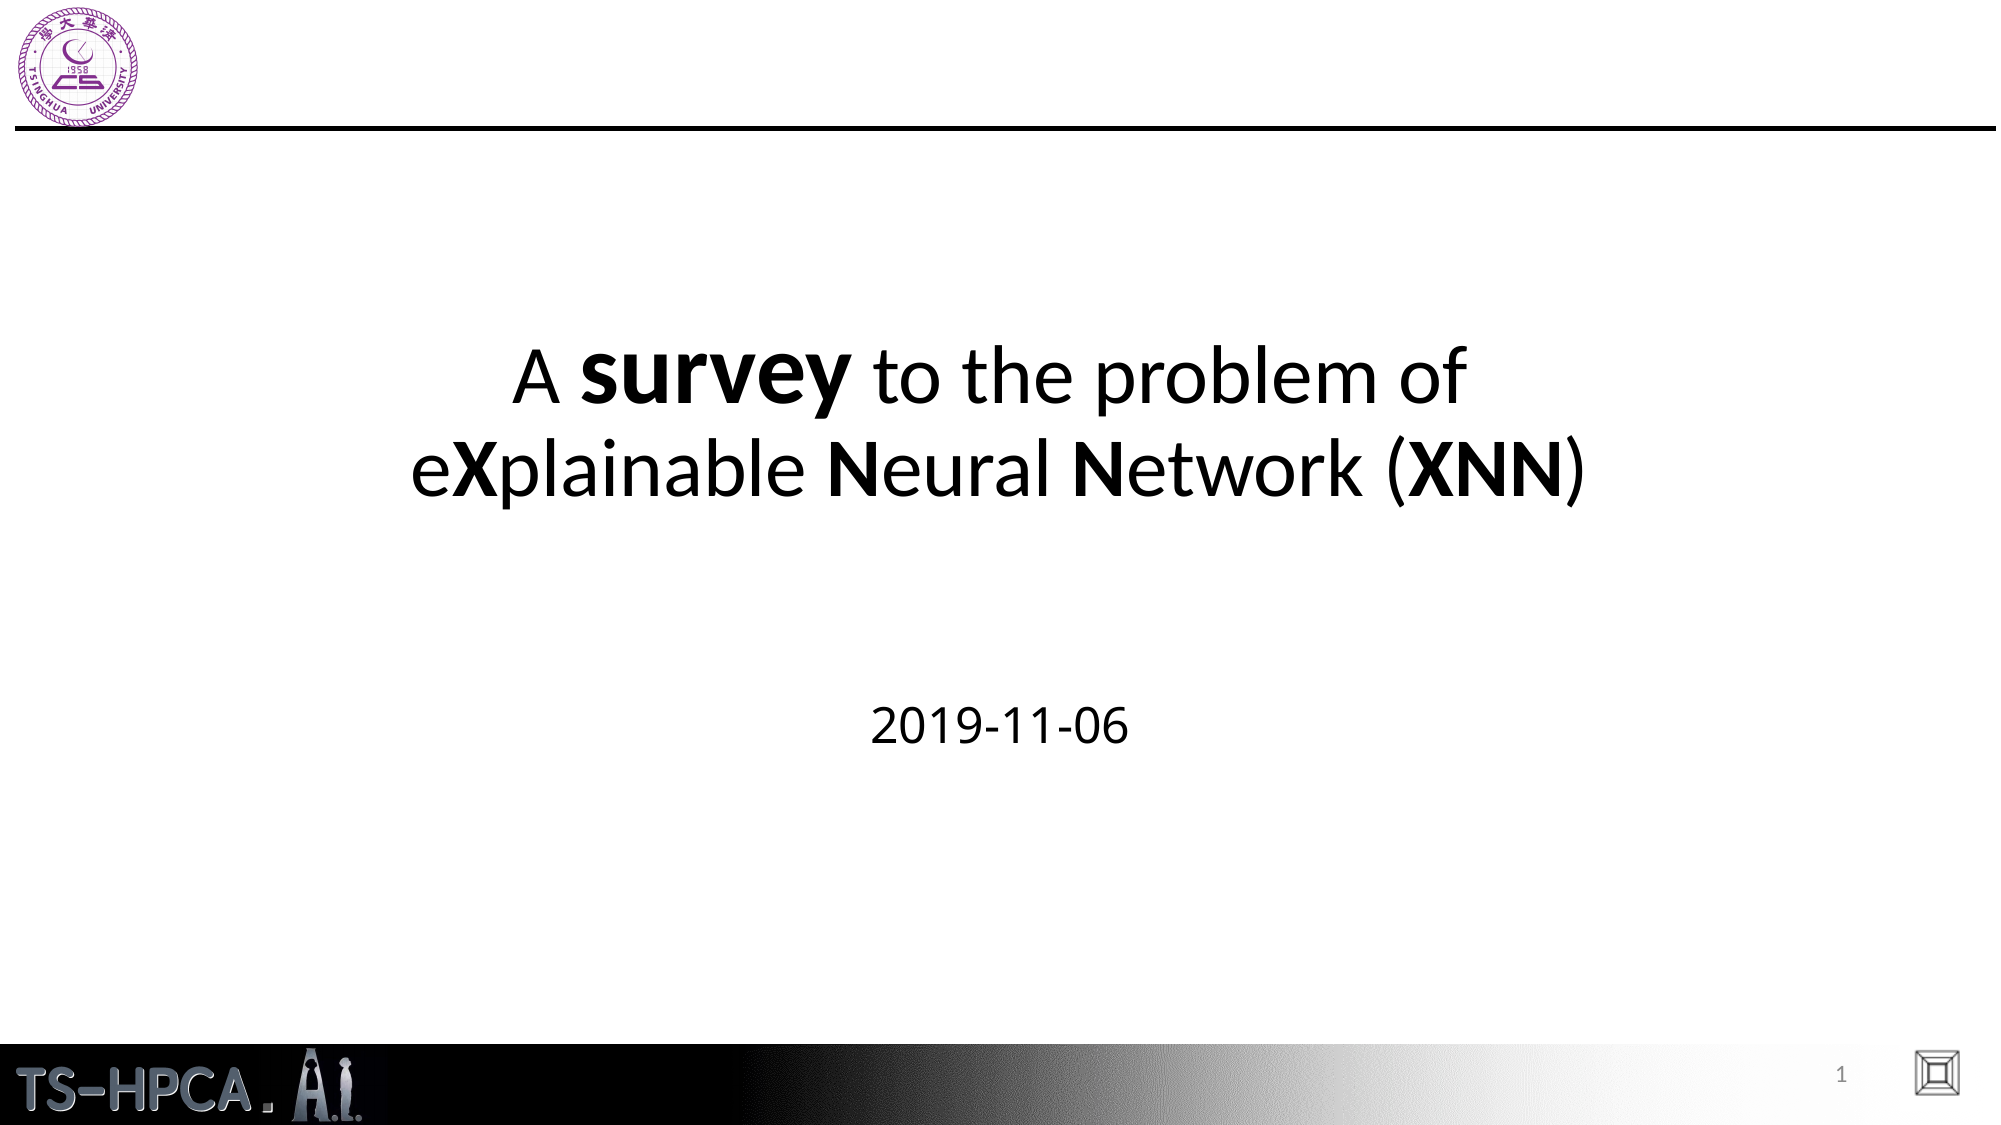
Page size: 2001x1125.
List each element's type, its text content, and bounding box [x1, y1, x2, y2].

picture [0, 1035, 2000, 1125]
picture [18, 7, 138, 127]
subtitle 2019-11-06 [249, 692, 1750, 965]
title A survey to the problem of eXplainable Neural Network (XNN) [249, 280, 1750, 673]
slide_number 1 [1412, 1042, 1863, 1103]
